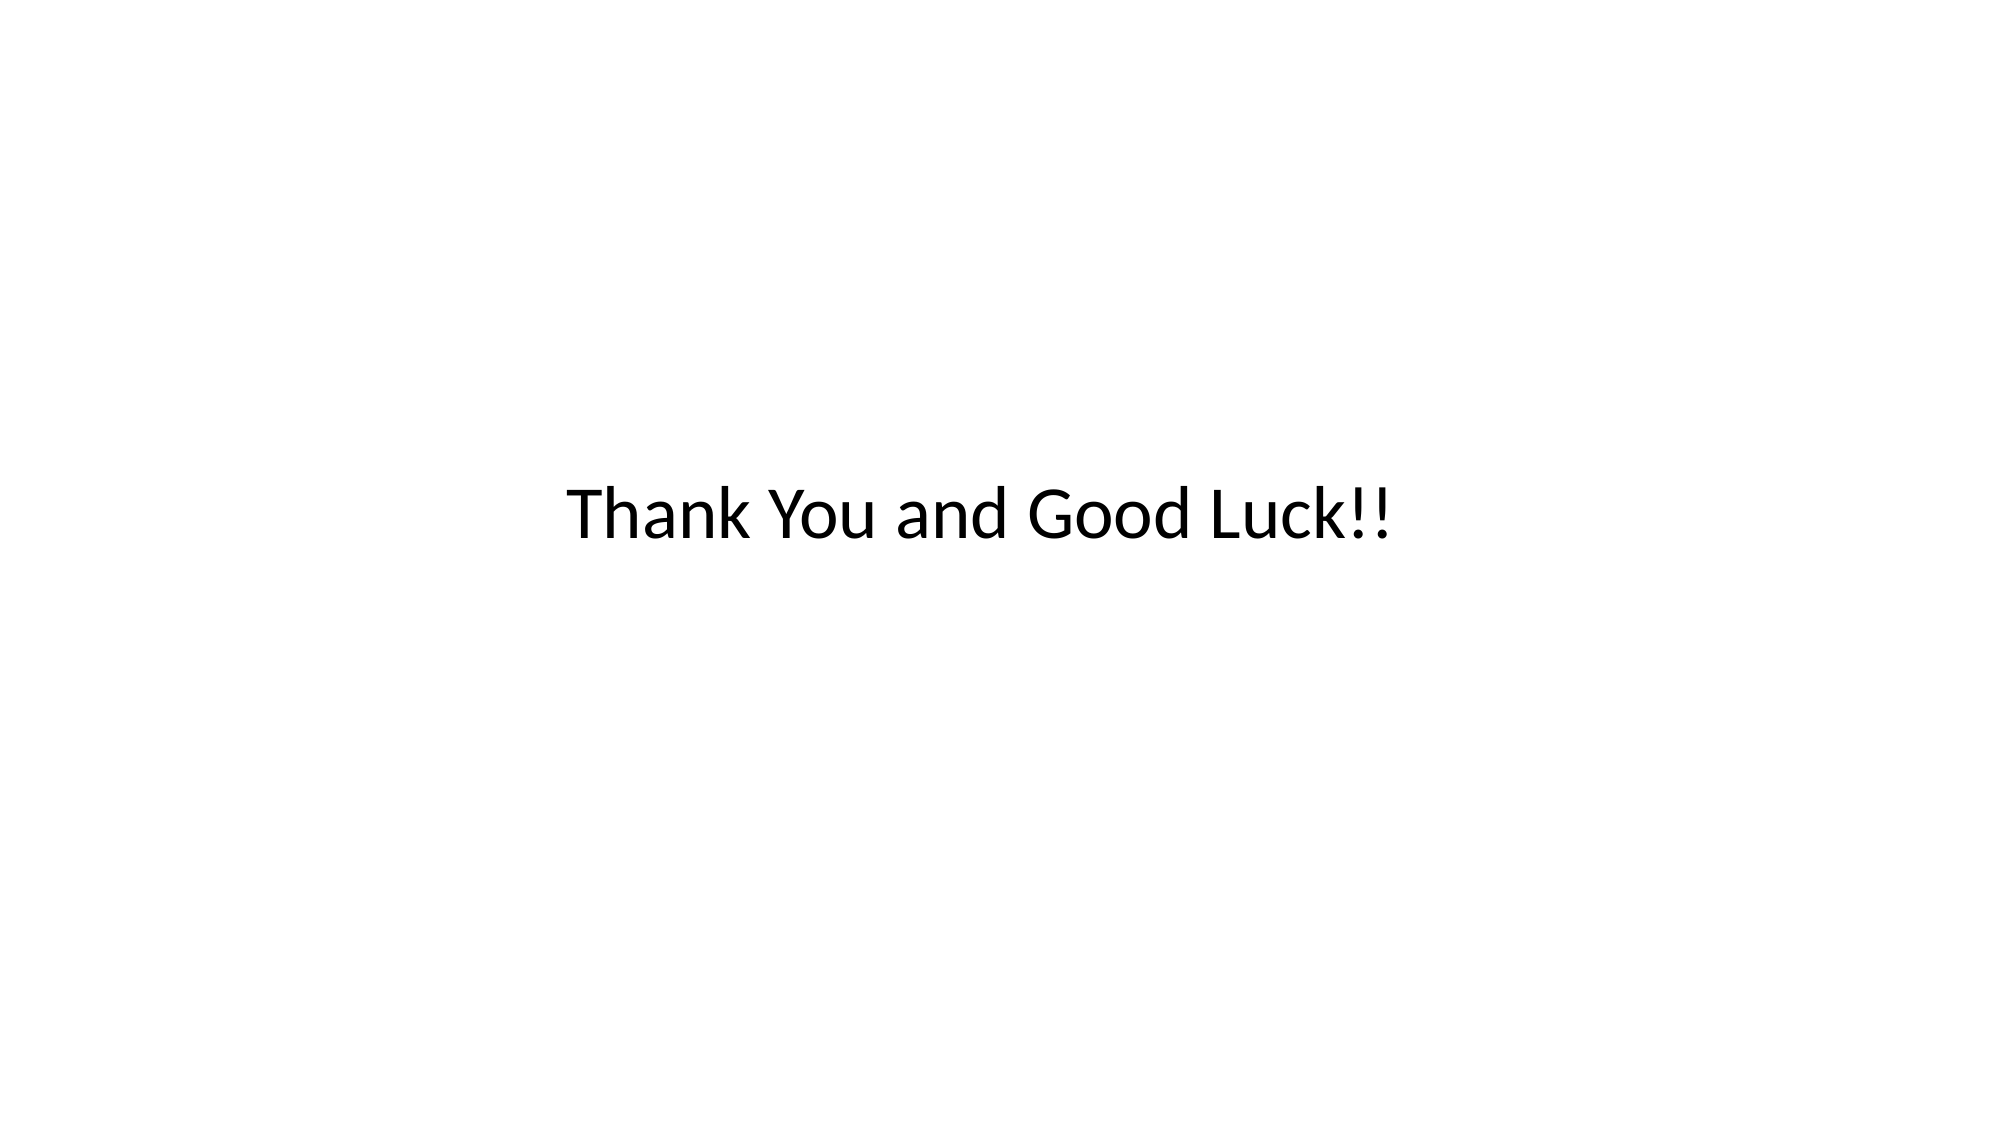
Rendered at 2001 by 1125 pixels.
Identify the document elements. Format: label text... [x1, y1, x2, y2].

text_box Thank You and Good Luck!! [551, 456, 1503, 562]
